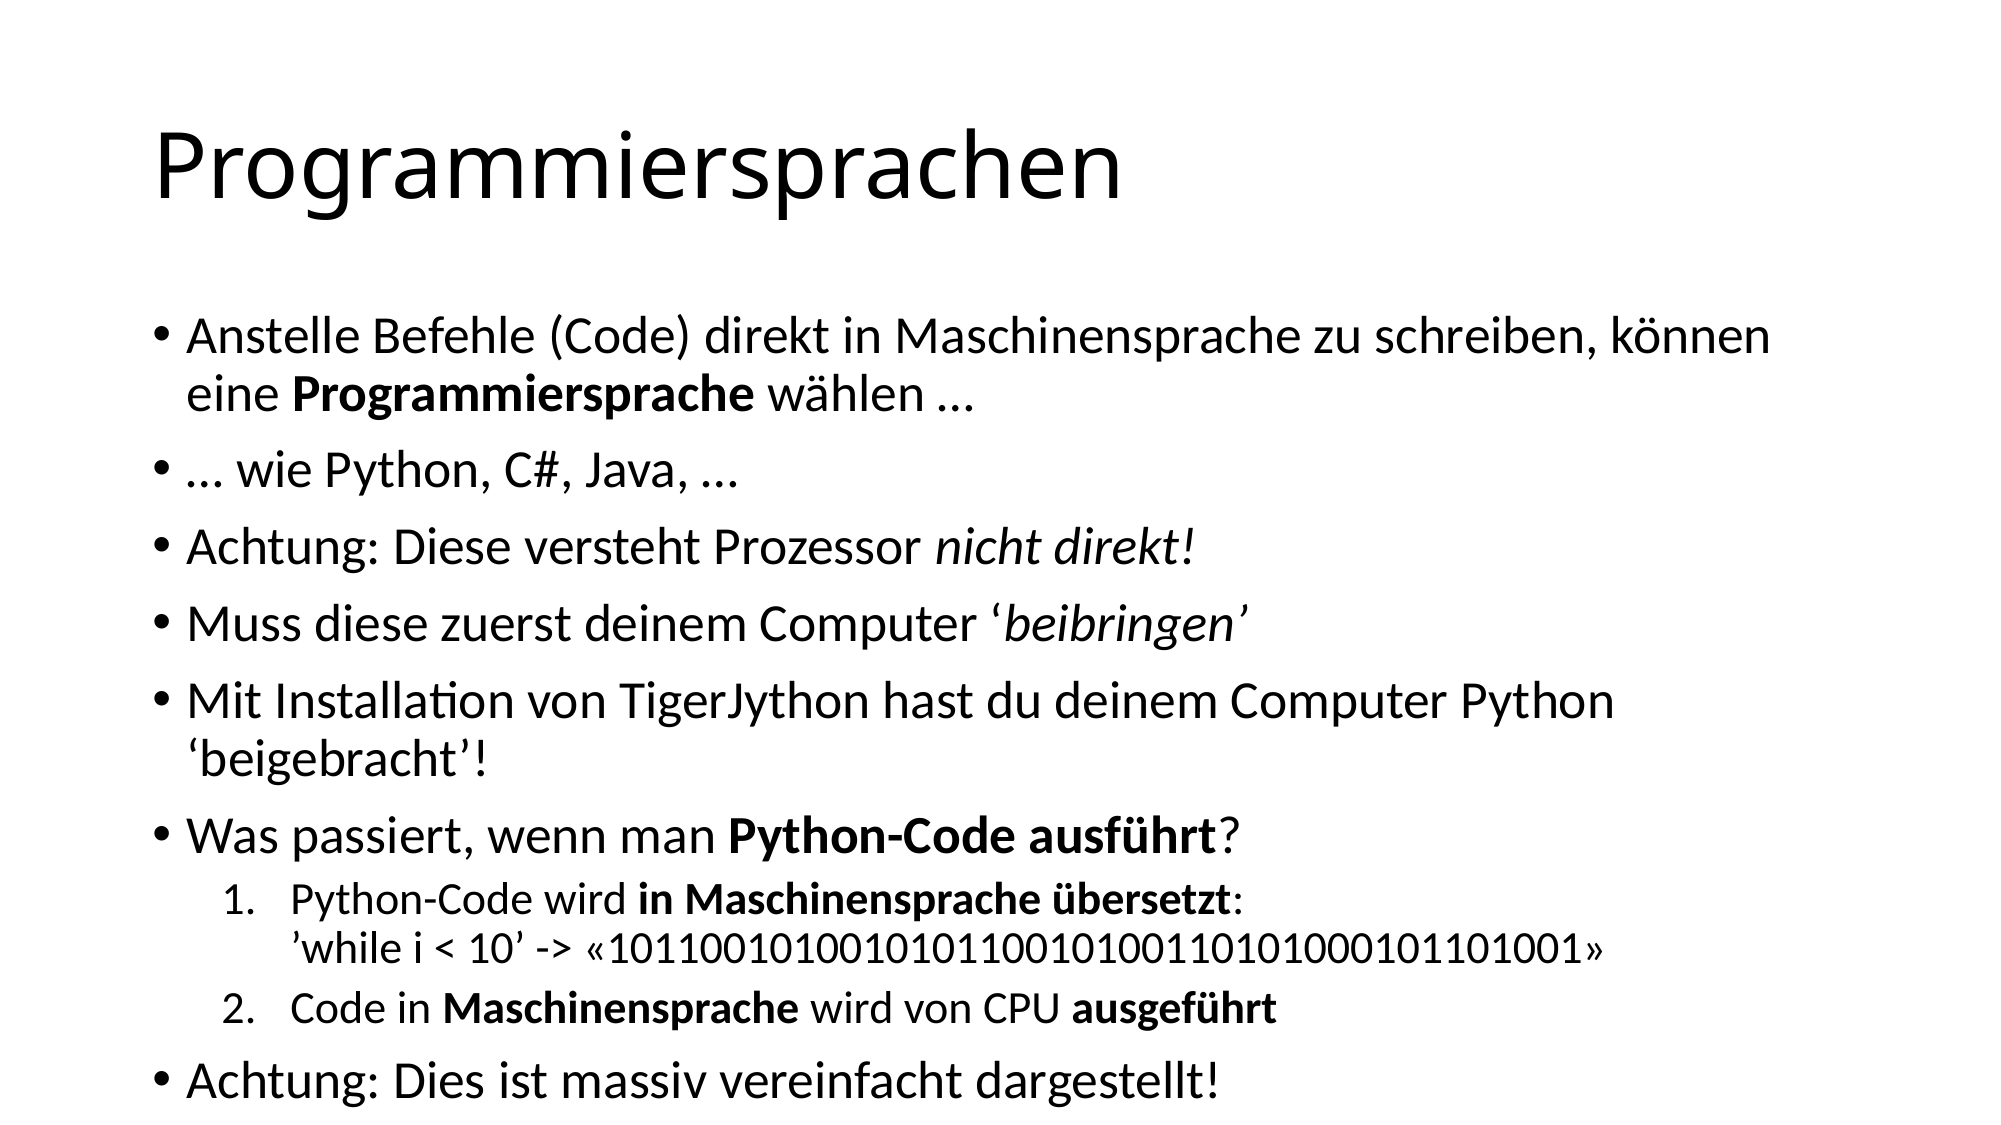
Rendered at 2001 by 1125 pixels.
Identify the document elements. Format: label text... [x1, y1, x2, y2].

list Anstelle Befehle (Code) direkt in Maschinensprache zu schreiben, können eine Programmiersprache wählen … … wie Python, C#, Java, … Achtung: Diese versteht Prozessor nicht direkt! Muss diese zuerst deinem Computer ‘beibringen’ Mit Installation von TigerJython hast du deinem Computer Python ‘beigebracht’! Was passiert, wenn man Python-Code ausführt? Python-Code wird in Maschinensprache übersetzt: ’while i < 10’ -> «101100101001010110010100110101000101101001» Code in Maschinensprache wird von CPU ausgeführt Achtung: Dies ist massiv vereinfacht dargestellt! [137, 299, 1863, 1125]
title Programmiersprachen [137, 59, 1863, 278]
